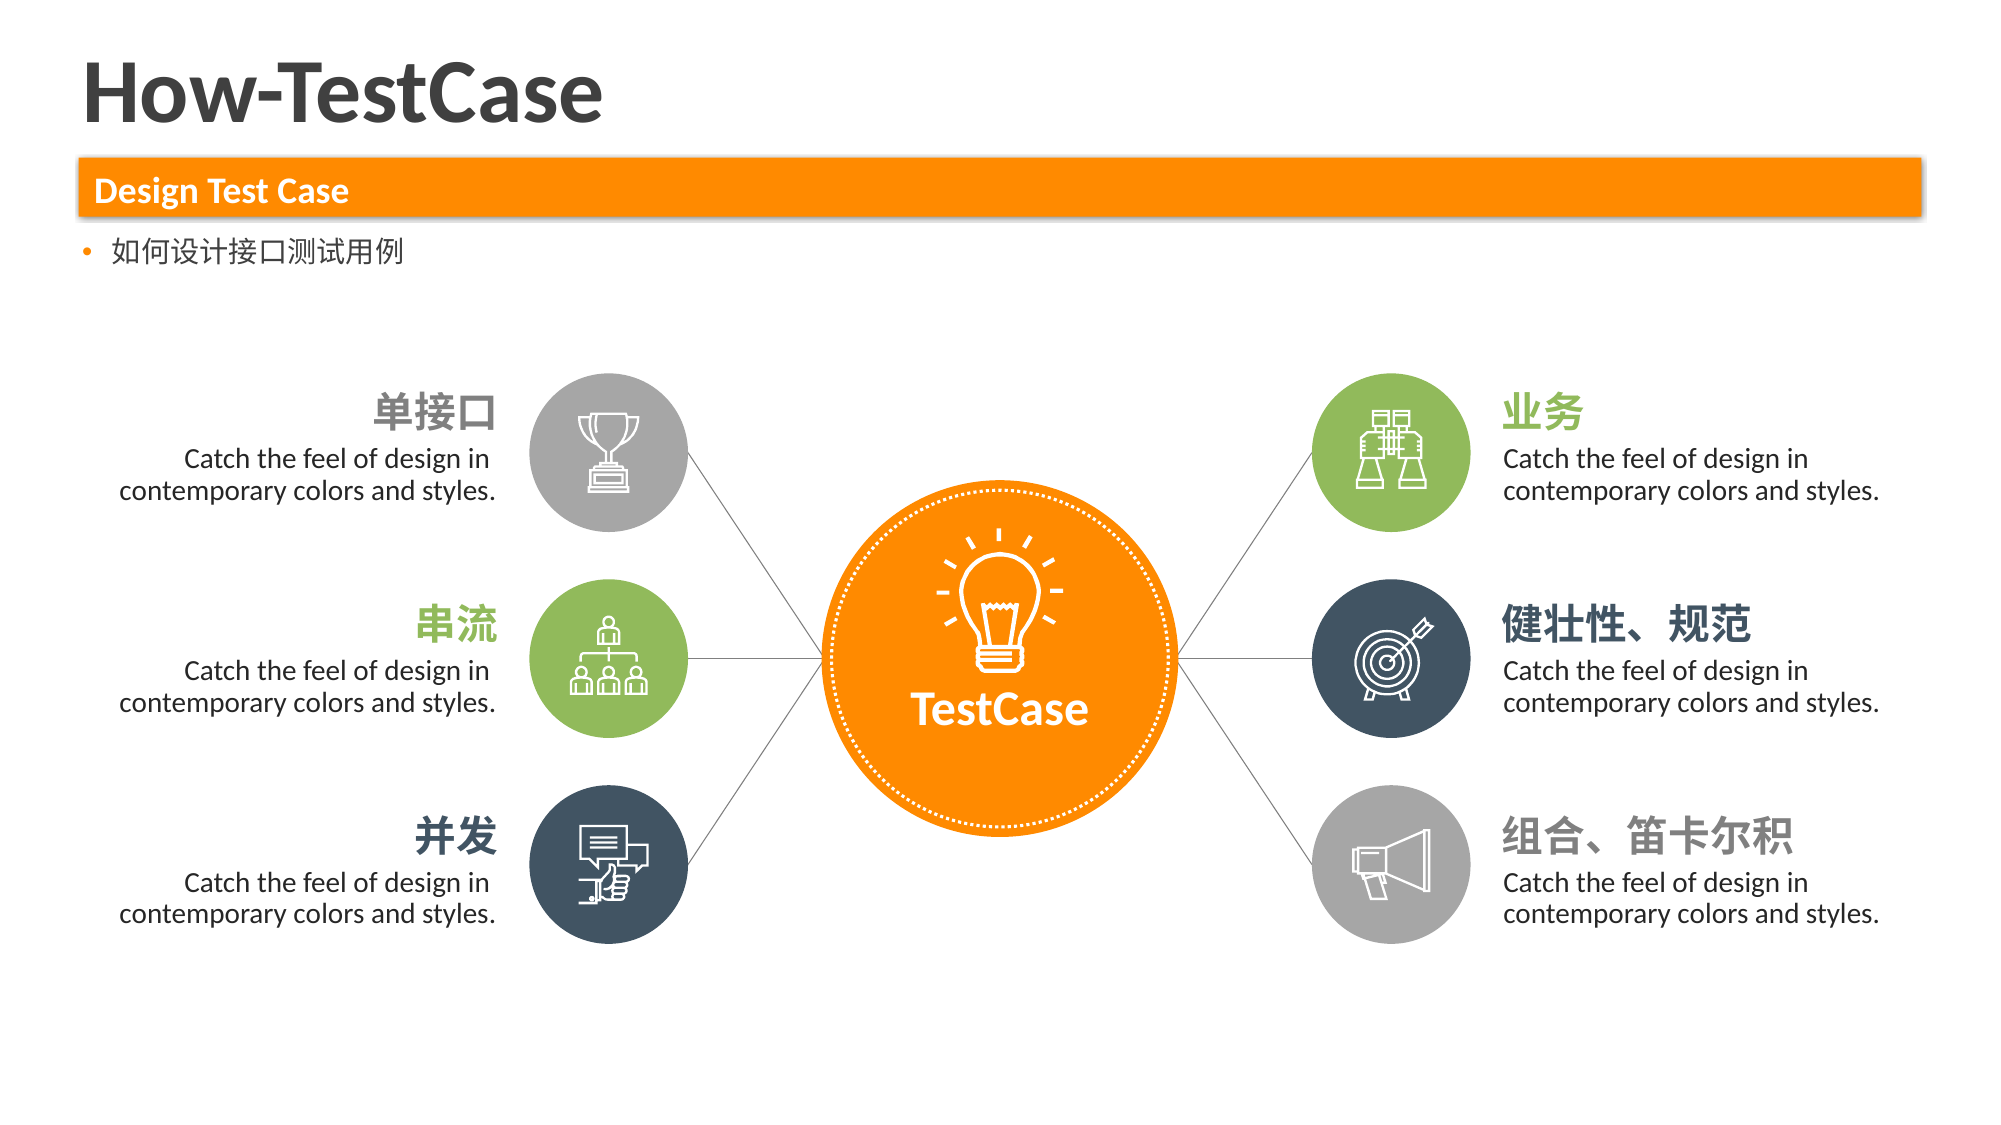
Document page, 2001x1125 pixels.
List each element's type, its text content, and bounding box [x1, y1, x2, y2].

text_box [529, 373, 689, 533]
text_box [824, 483, 1176, 834]
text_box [1501, 391, 1883, 508]
text_box [78, 157, 1922, 218]
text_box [688, 452, 825, 865]
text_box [1501, 603, 1883, 720]
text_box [1175, 452, 1312, 865]
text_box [1501, 815, 1883, 932]
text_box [529, 785, 689, 944]
text_box 如何设计接口测试用例 [82, 233, 1922, 269]
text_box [117, 815, 499, 932]
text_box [1311, 785, 1471, 944]
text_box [1311, 373, 1471, 533]
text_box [529, 579, 689, 738]
text_box How-TestCase [82, 51, 1922, 140]
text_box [117, 603, 499, 720]
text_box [1311, 579, 1471, 738]
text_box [117, 391, 499, 508]
text_box Design Test Case [94, 166, 1849, 212]
